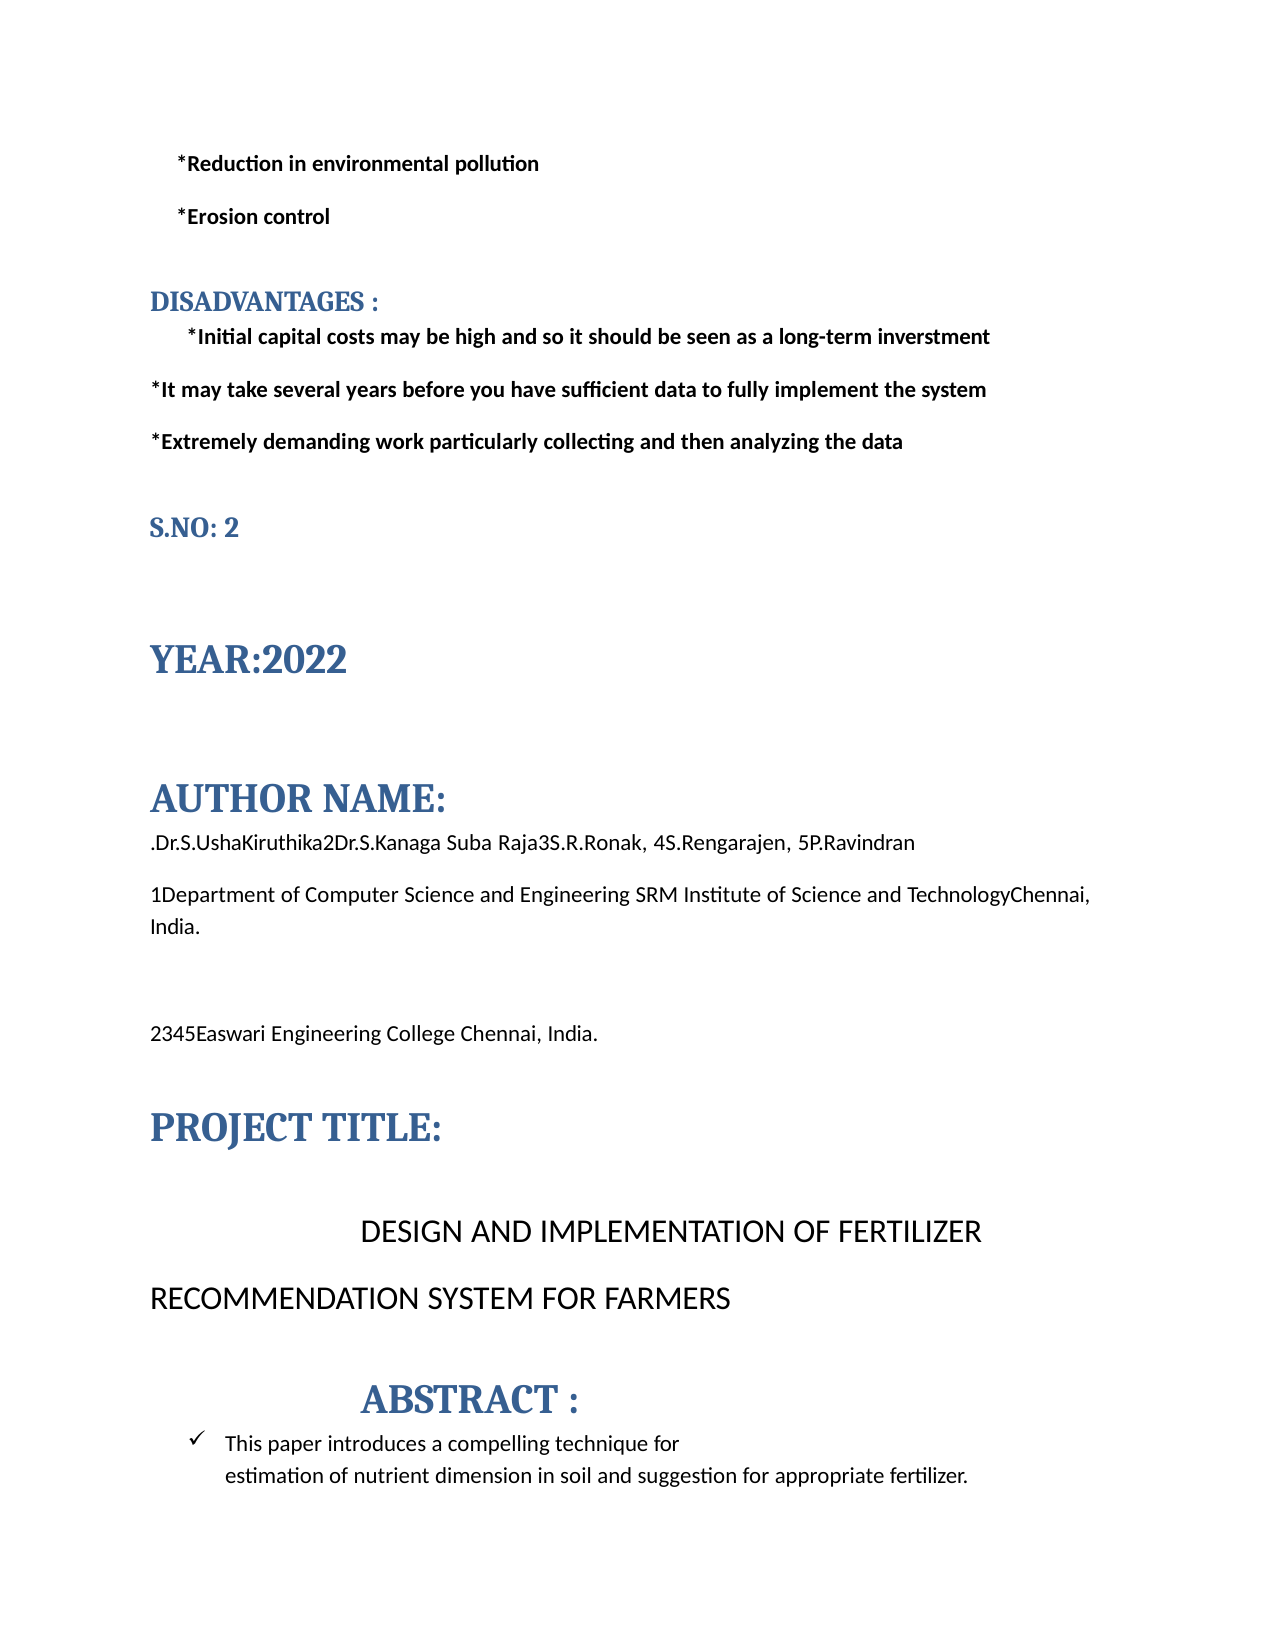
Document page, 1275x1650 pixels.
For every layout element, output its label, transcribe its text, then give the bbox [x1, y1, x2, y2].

text_box AUTHOR NAME: .Dr.S.UshaKiruthika2Dr.S.Kanaga Suba Raja3S.R.Ronak, 4S.Rengarajen, 5P.Ravindran 1Department of Computer Science and Engineering SRM Institute of Science and TechnologyChennai, India. [147, 755, 1097, 940]
text_box YEAR:2022 [147, 629, 367, 683]
text_box 2345Easwari Engineering College Chennai, India. [147, 1016, 604, 1047]
text_box *Reduction in environmental pollution *Erosion control DISADVANTAGES : *Initial capital costs may be high and so it should be seen as a long-term inverstment *It may take several years before you have sufficient data to fully implement the system *Extremely demanding work particularly collecting and then analyzing the data S.NO: 2 [147, 146, 996, 543]
text_box PROJECT TITLE: DESIGN AND IMPLEMENTATION OF FERTILIZER RECOMMENDATION SYSTEM FOR FARMERS ABSTRACT : This paper introduces a compelling technique for estimation of nutrient dimension in soil and suggestion for appropriate fertilizer. [147, 1098, 996, 1489]
